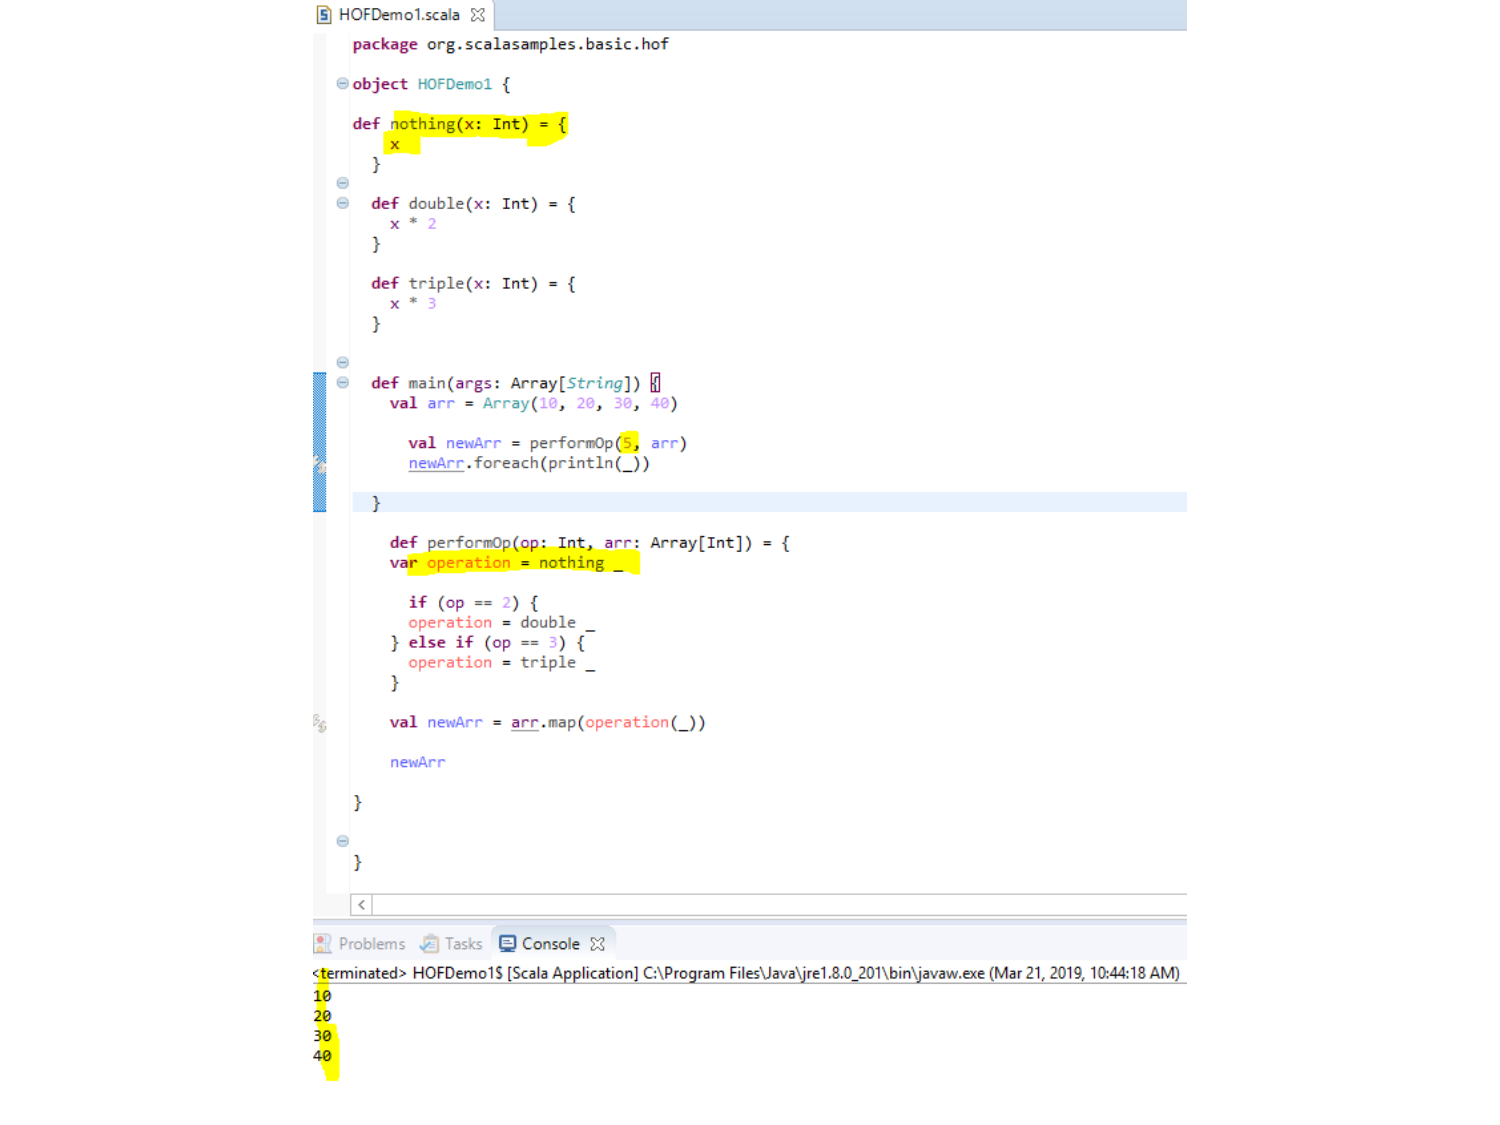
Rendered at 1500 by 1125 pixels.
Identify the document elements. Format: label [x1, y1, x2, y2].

picture [313, 0, 1187, 1125]
